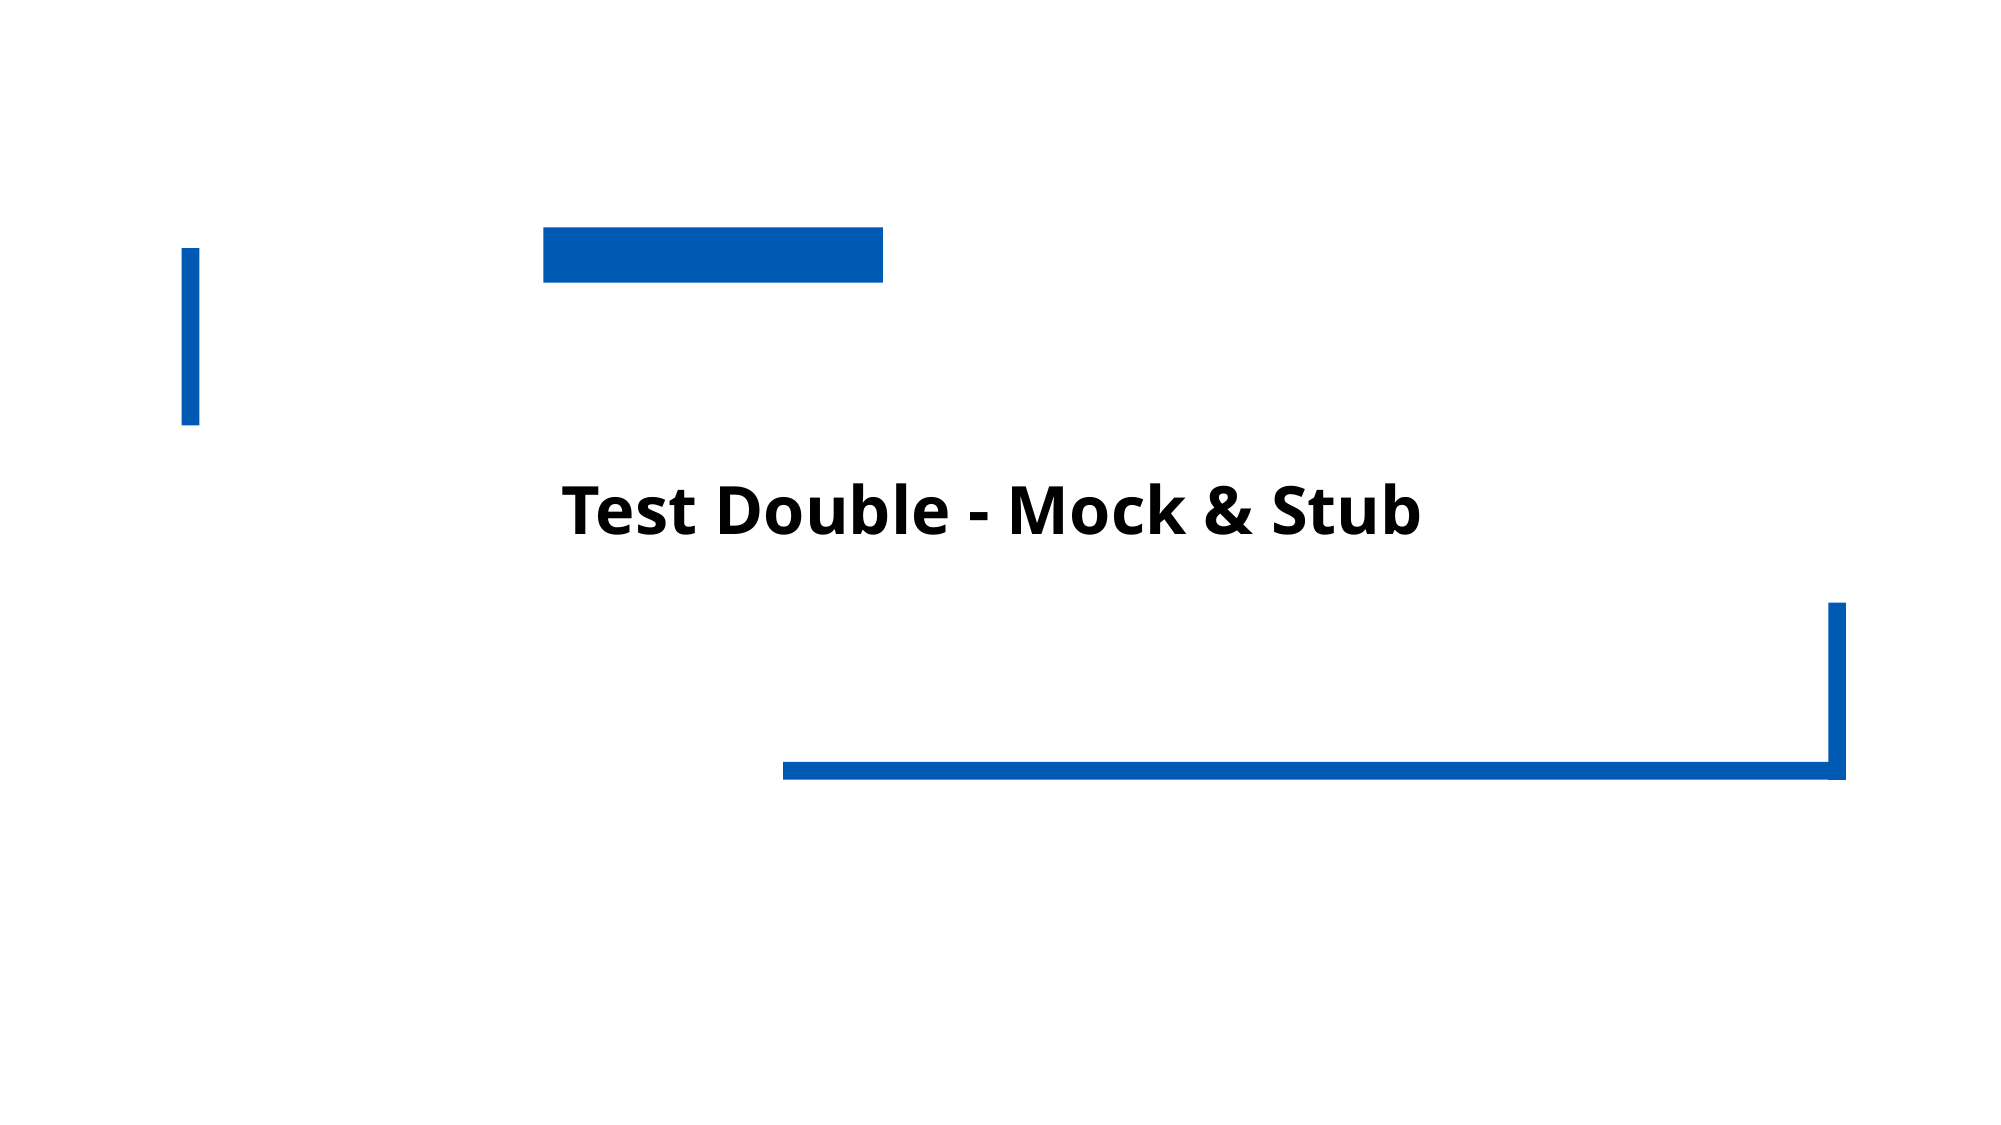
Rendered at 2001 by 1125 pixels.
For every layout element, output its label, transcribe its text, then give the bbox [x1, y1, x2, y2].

list Test Double - Mock & Stub [267, 305, 1733, 721]
